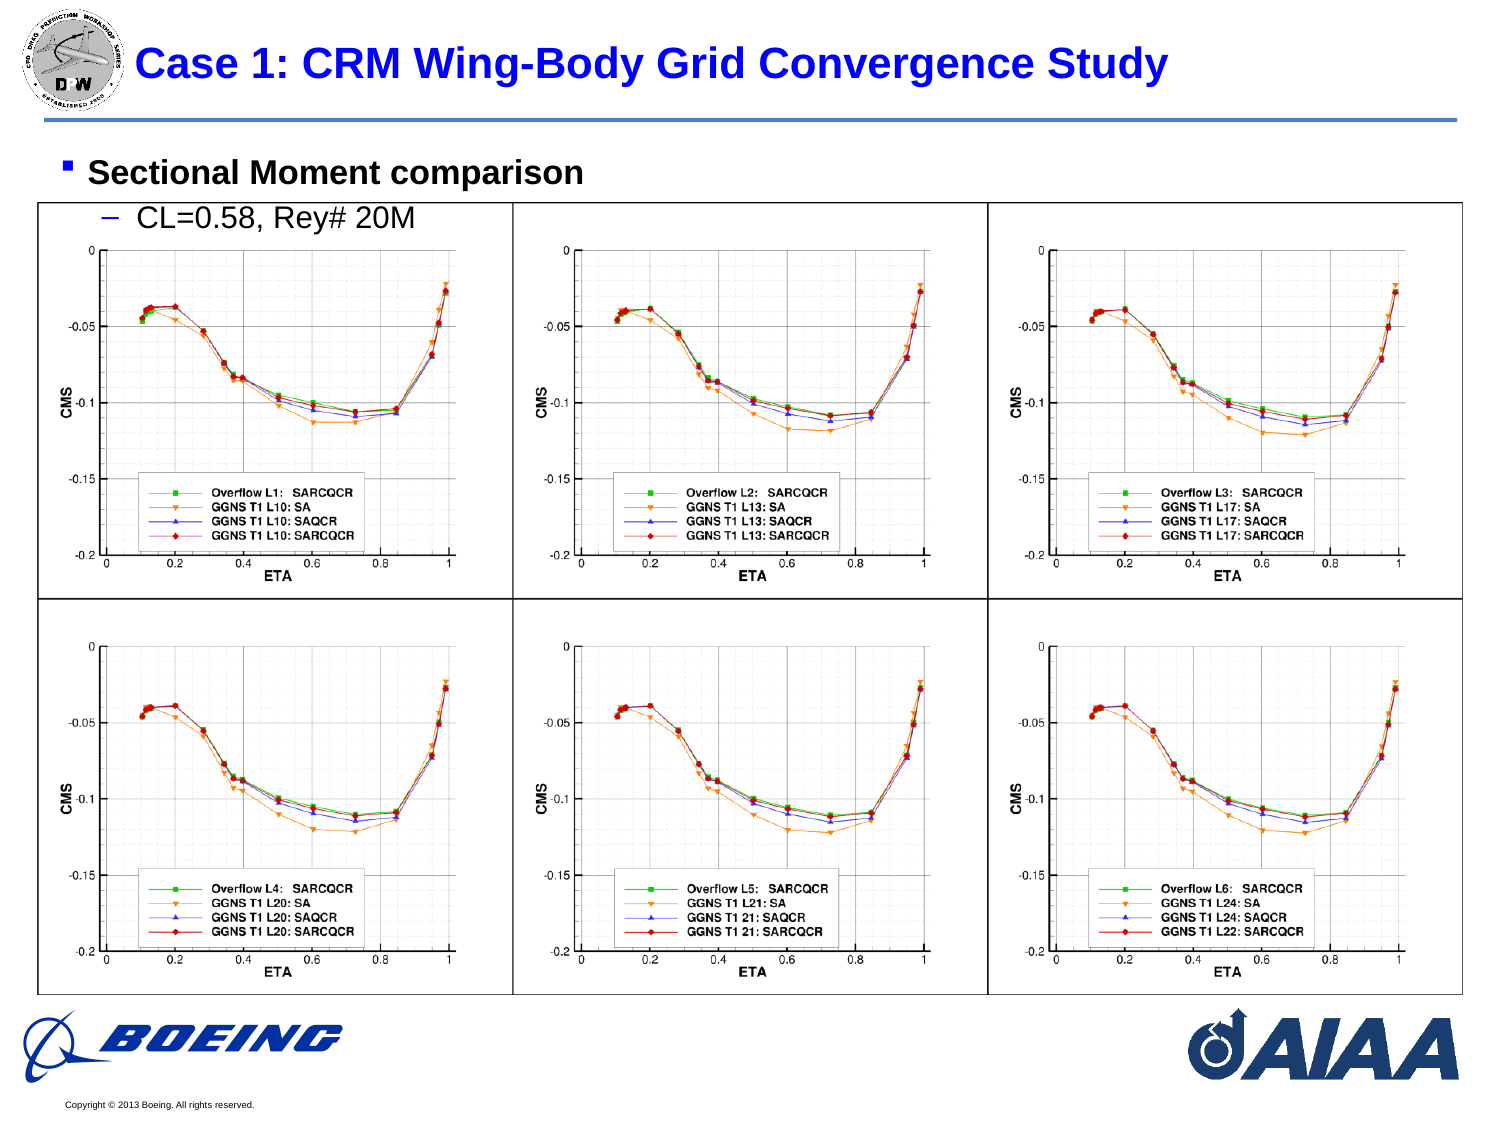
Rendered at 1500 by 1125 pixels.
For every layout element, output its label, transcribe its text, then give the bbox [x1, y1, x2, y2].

picture [37, 202, 1463, 995]
picture [21, 1008, 345, 1084]
picture [20, 7, 126, 113]
picture [1187, 1008, 1459, 1084]
title Case 1: CRM Wing-Body Grid Convergence Study [132, 38, 1468, 113]
list Sectional Moment comparison CL=0.58, Rey# 20M [59, 149, 992, 200]
